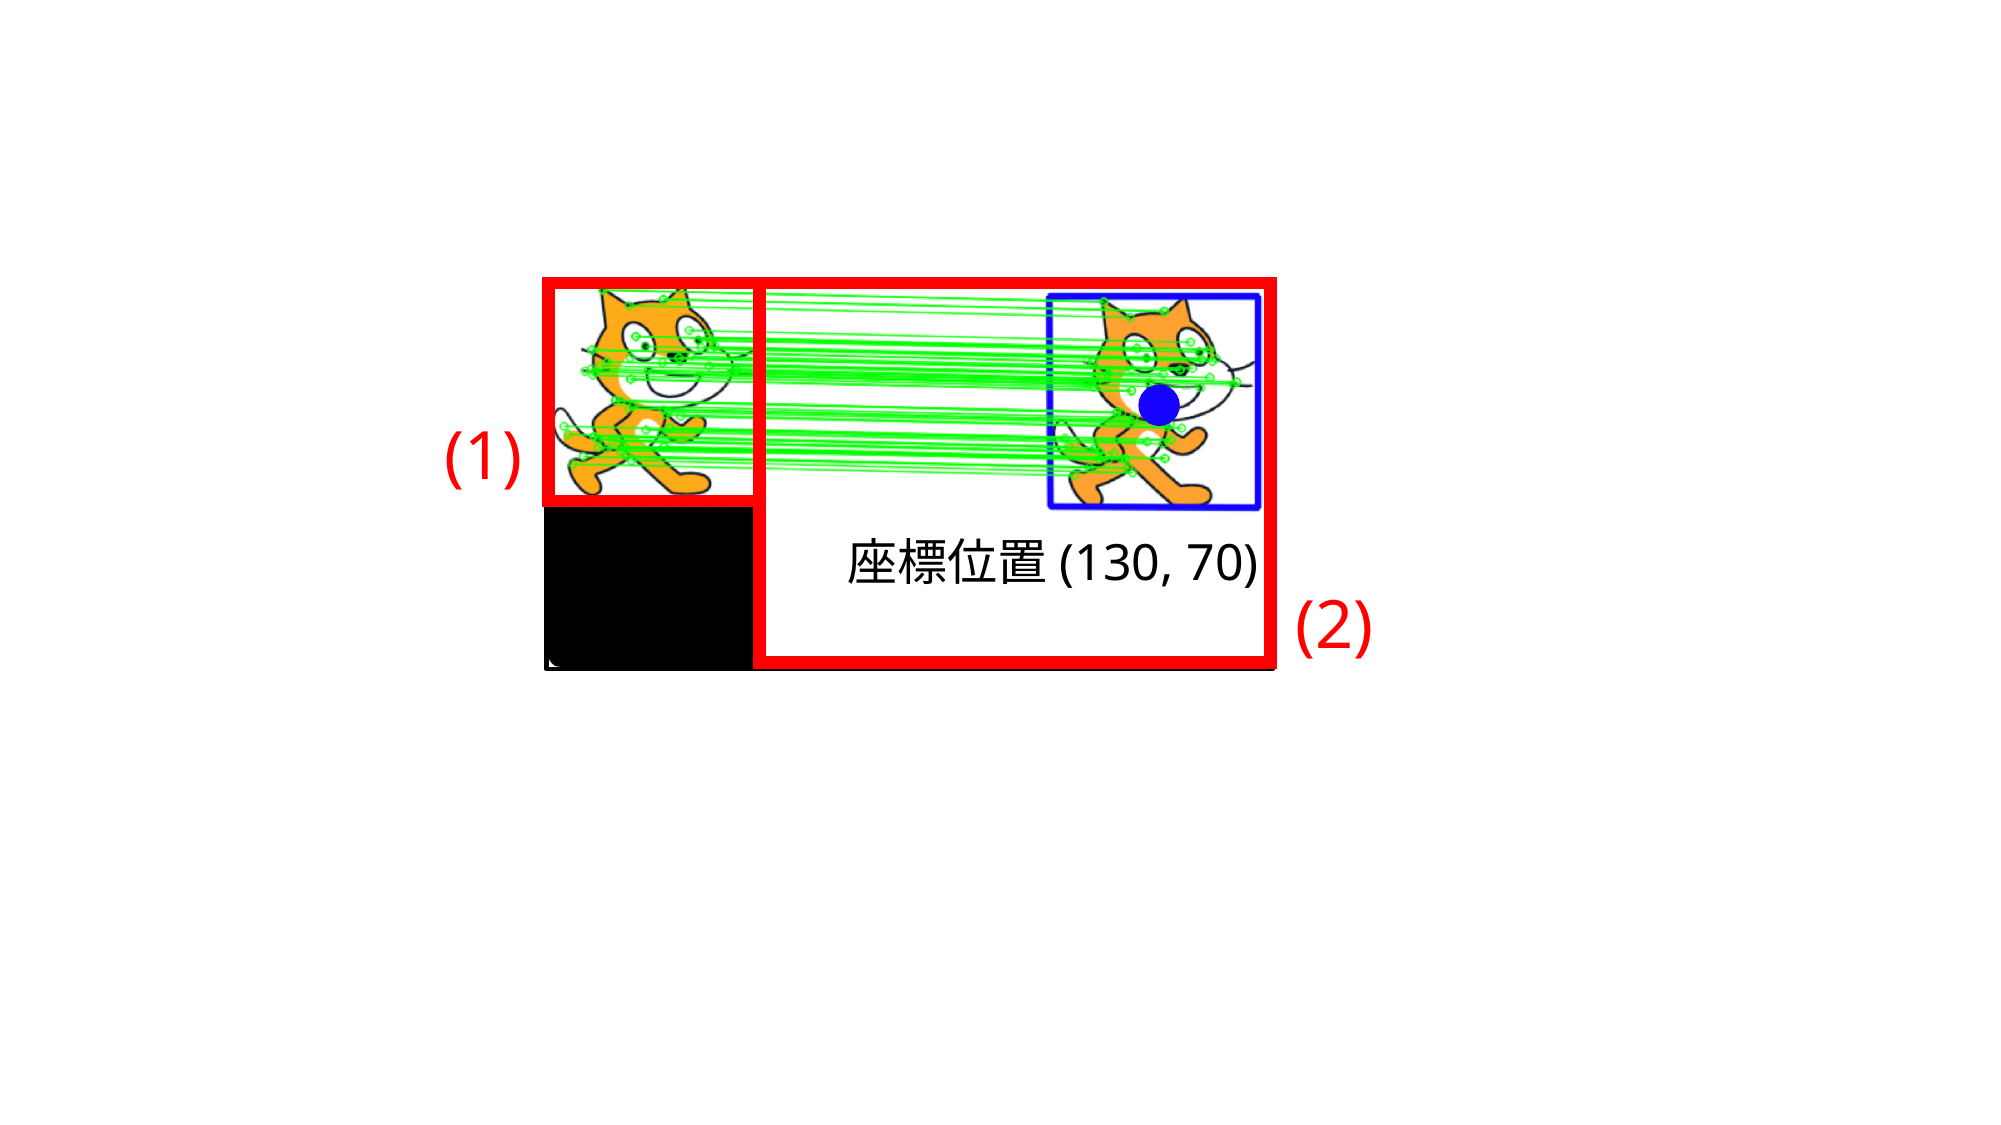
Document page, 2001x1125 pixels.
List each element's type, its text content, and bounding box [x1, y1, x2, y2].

text_box [547, 282, 758, 502]
text_box [758, 282, 1271, 286]
picture [548, 286, 1271, 667]
text_box (1) [430, 405, 538, 500]
text_box (2) [1280, 574, 1389, 670]
